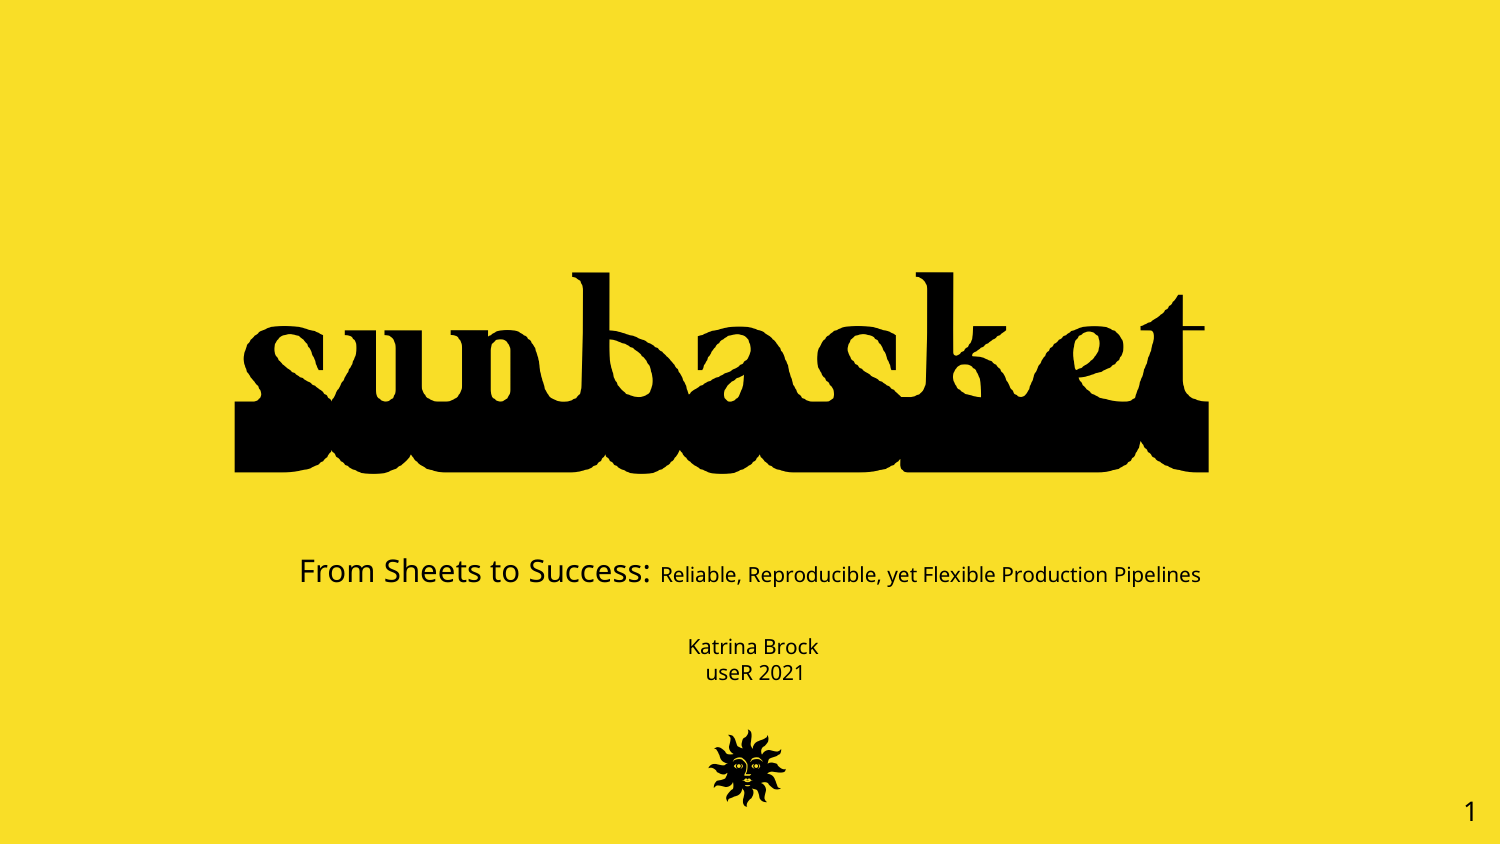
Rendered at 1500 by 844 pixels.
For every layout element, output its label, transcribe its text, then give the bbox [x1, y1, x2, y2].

title From Sheets to Success: Reliable, Reproducible, yet Flexible Production Pipelines [51, 527, 1449, 604]
picture [708, 729, 786, 807]
picture [234, 272, 1209, 474]
subtitle Katrina Brock useR 2021 [56, 619, 1455, 697]
slide_number ‹#› [1403, 779, 1494, 844]
